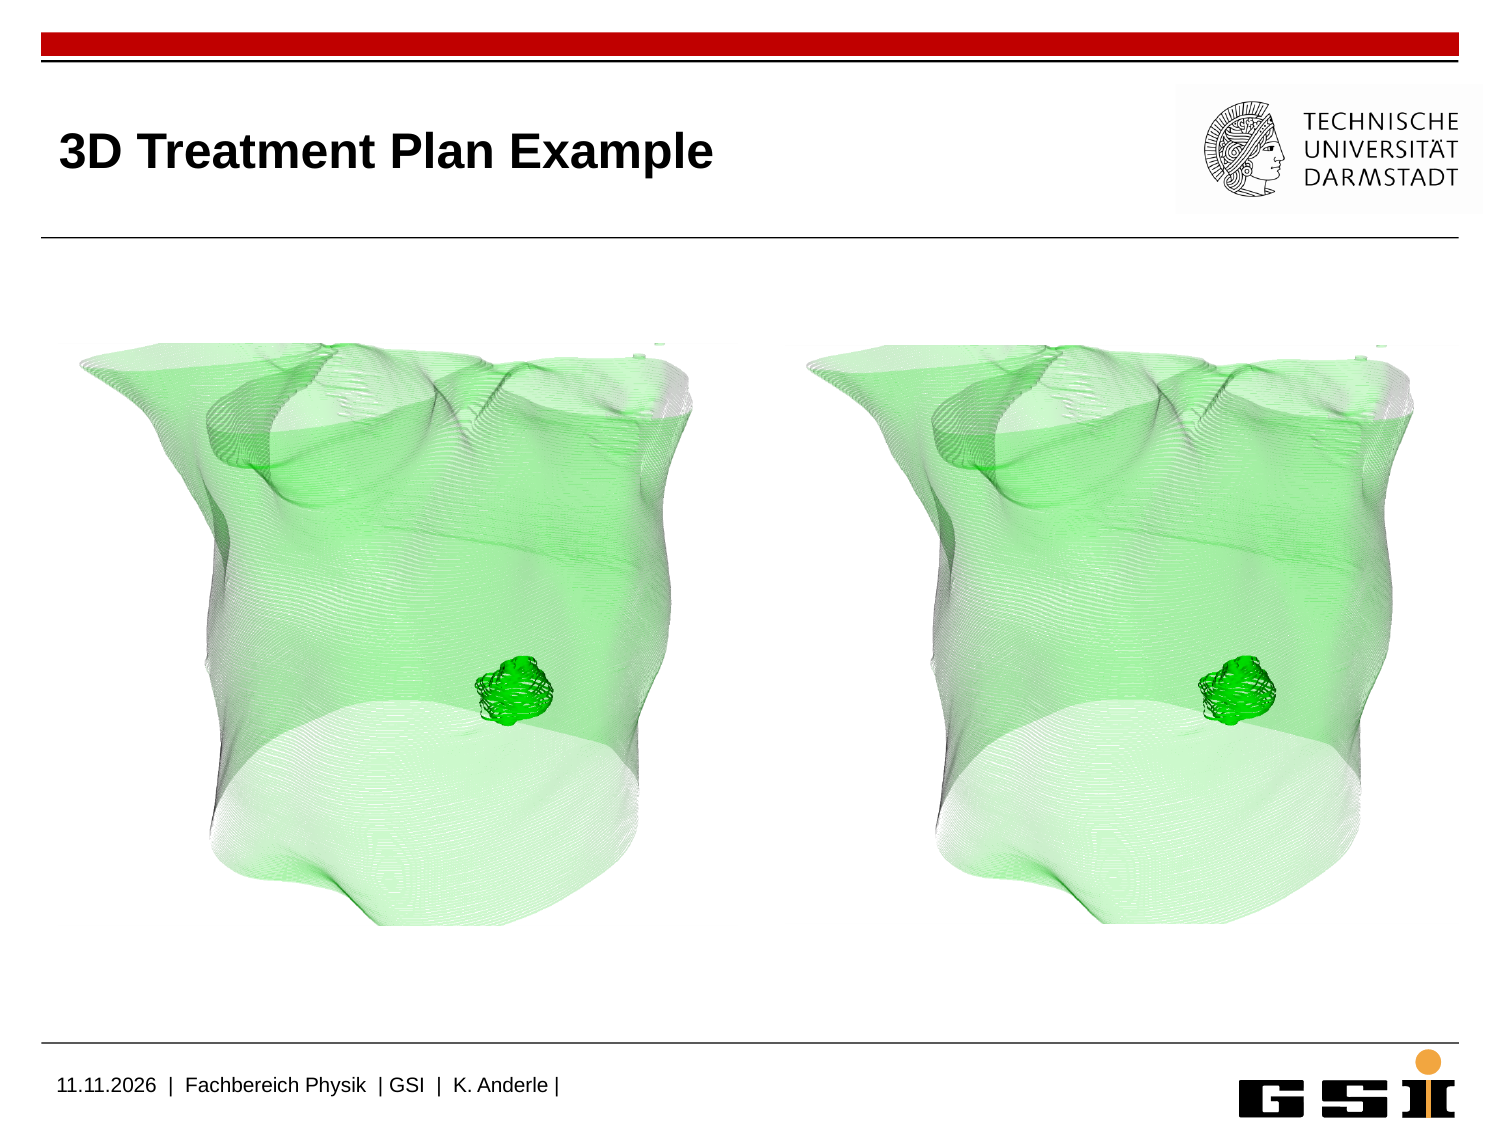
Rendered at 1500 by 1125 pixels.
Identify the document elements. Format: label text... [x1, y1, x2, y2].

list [58, 343, 738, 926]
picture [1175, 84, 1483, 214]
title 3D Treatment Plan Example [58, 79, 1149, 218]
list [784, 345, 1459, 924]
